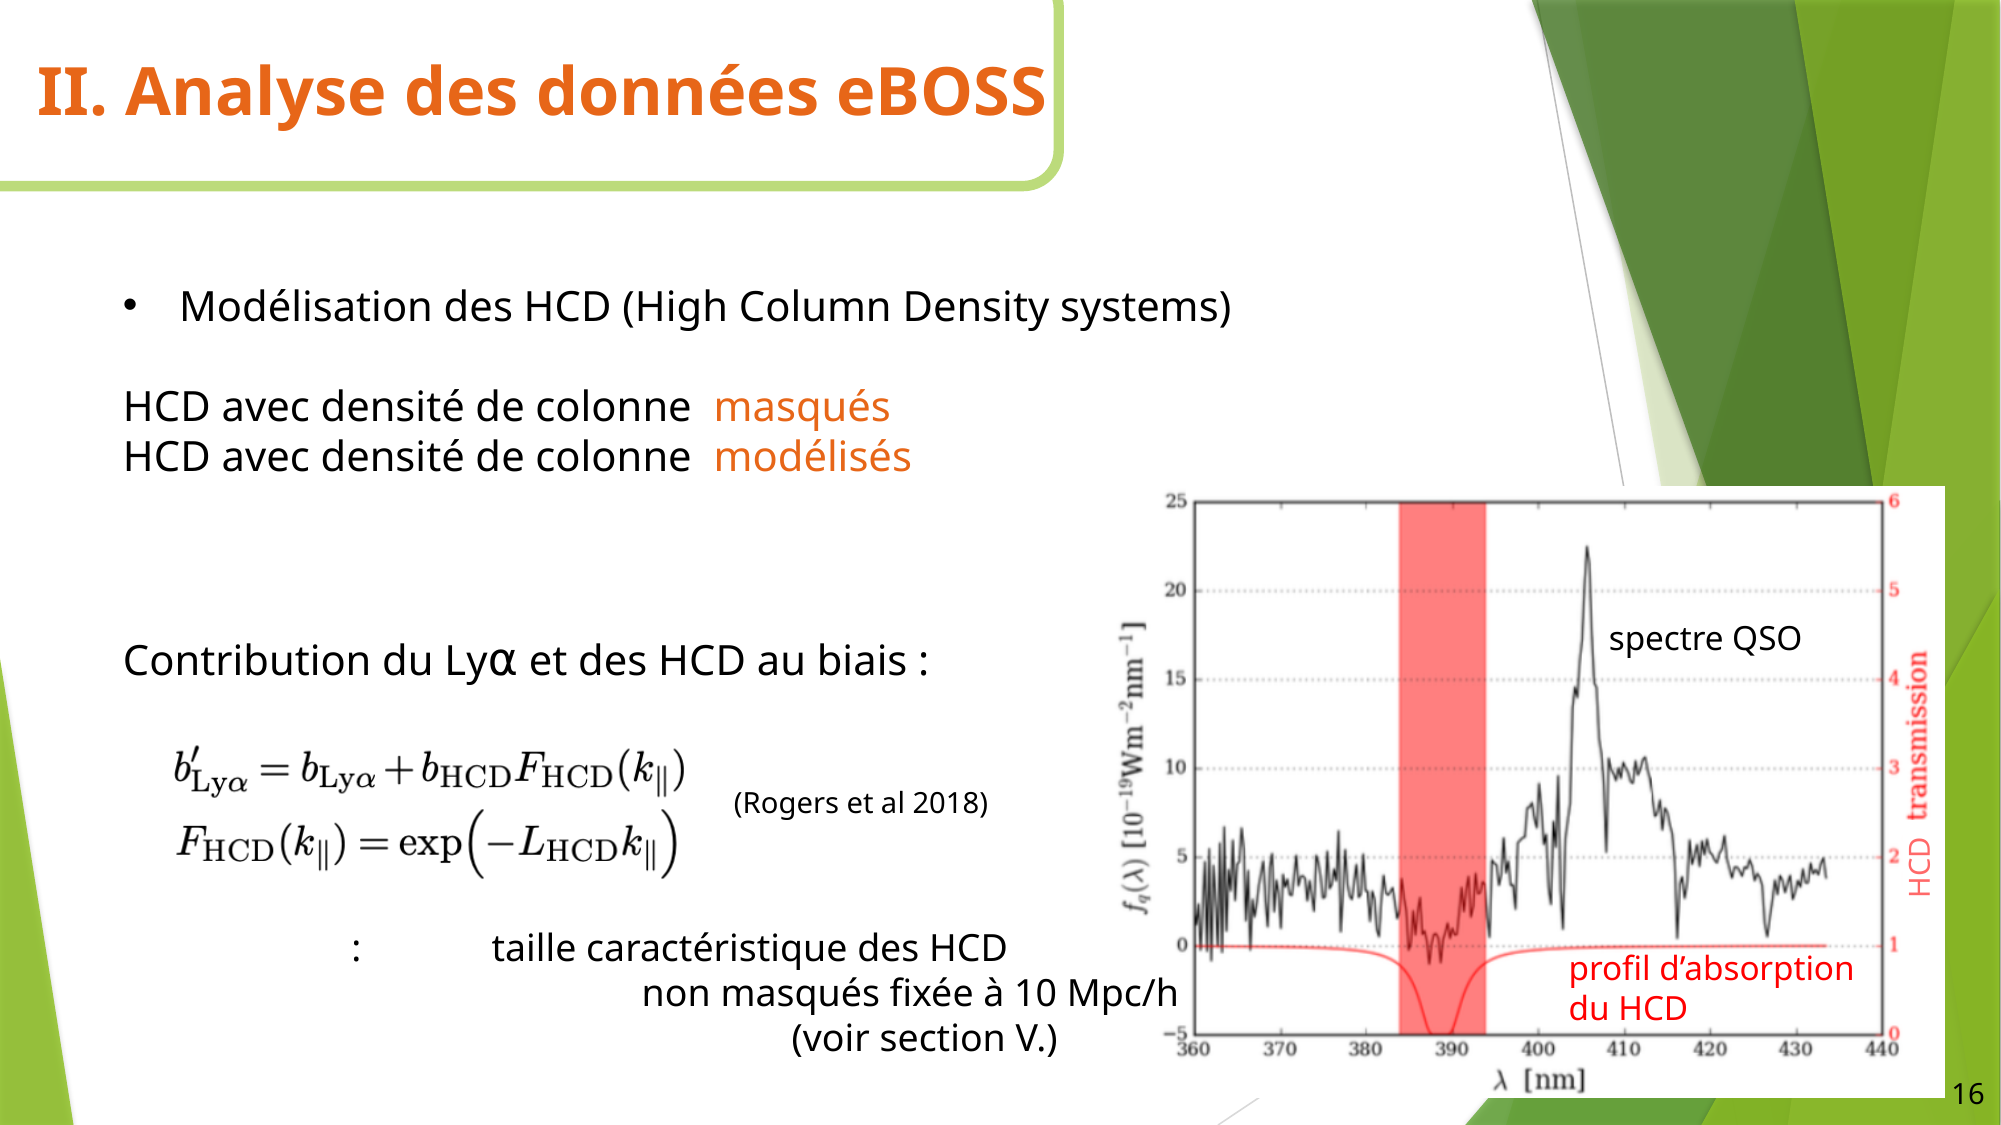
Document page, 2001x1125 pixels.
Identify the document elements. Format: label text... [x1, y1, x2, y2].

text_box (Rogers et al 2018) [719, 777, 1004, 827]
slide_number 16 [1887, 1065, 2000, 1125]
text_box [0, 0, 1061, 188]
picture [1111, 486, 1946, 1099]
picture [166, 733, 692, 894]
